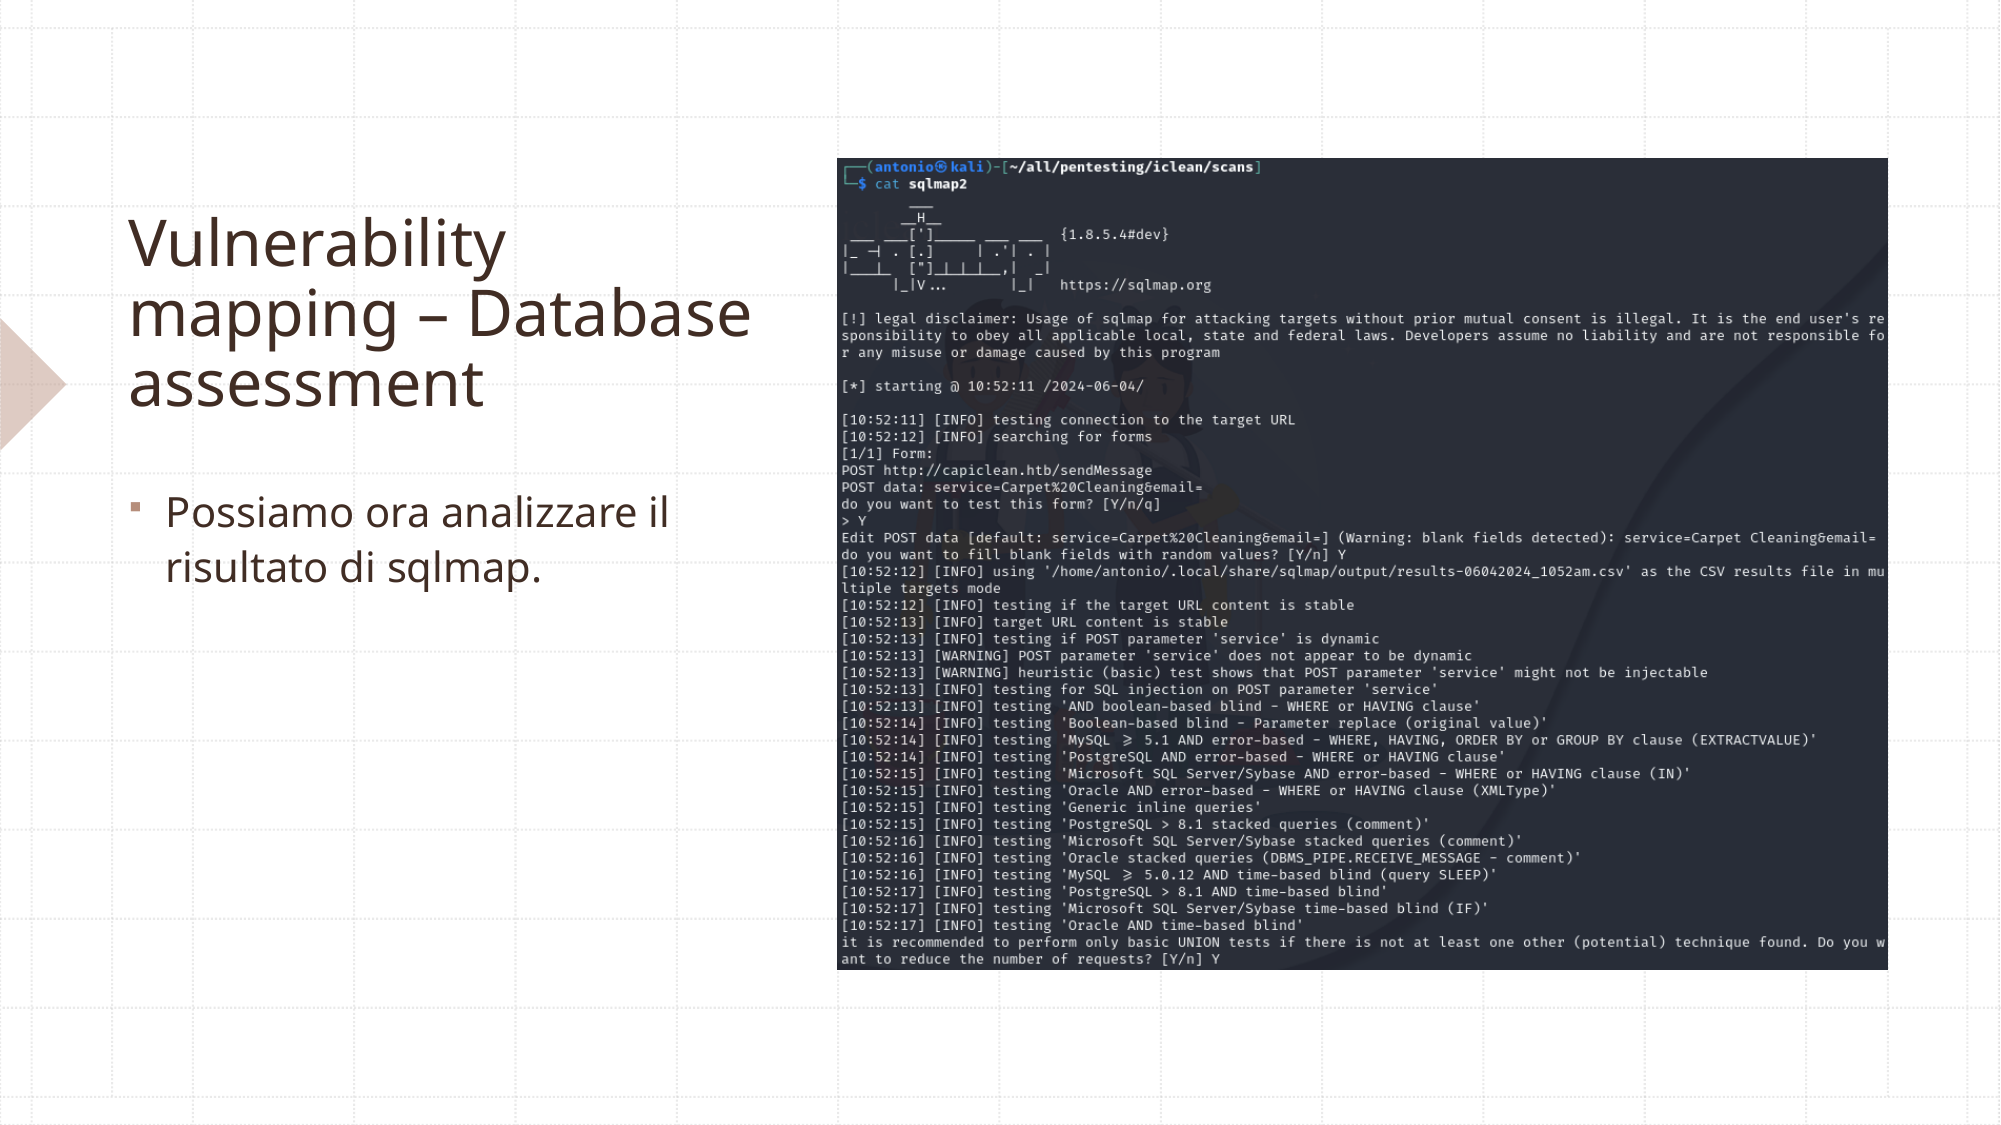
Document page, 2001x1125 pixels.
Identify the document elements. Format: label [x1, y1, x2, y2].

picture [837, 157, 1888, 970]
text_box [0, 0, 2000, 1125]
